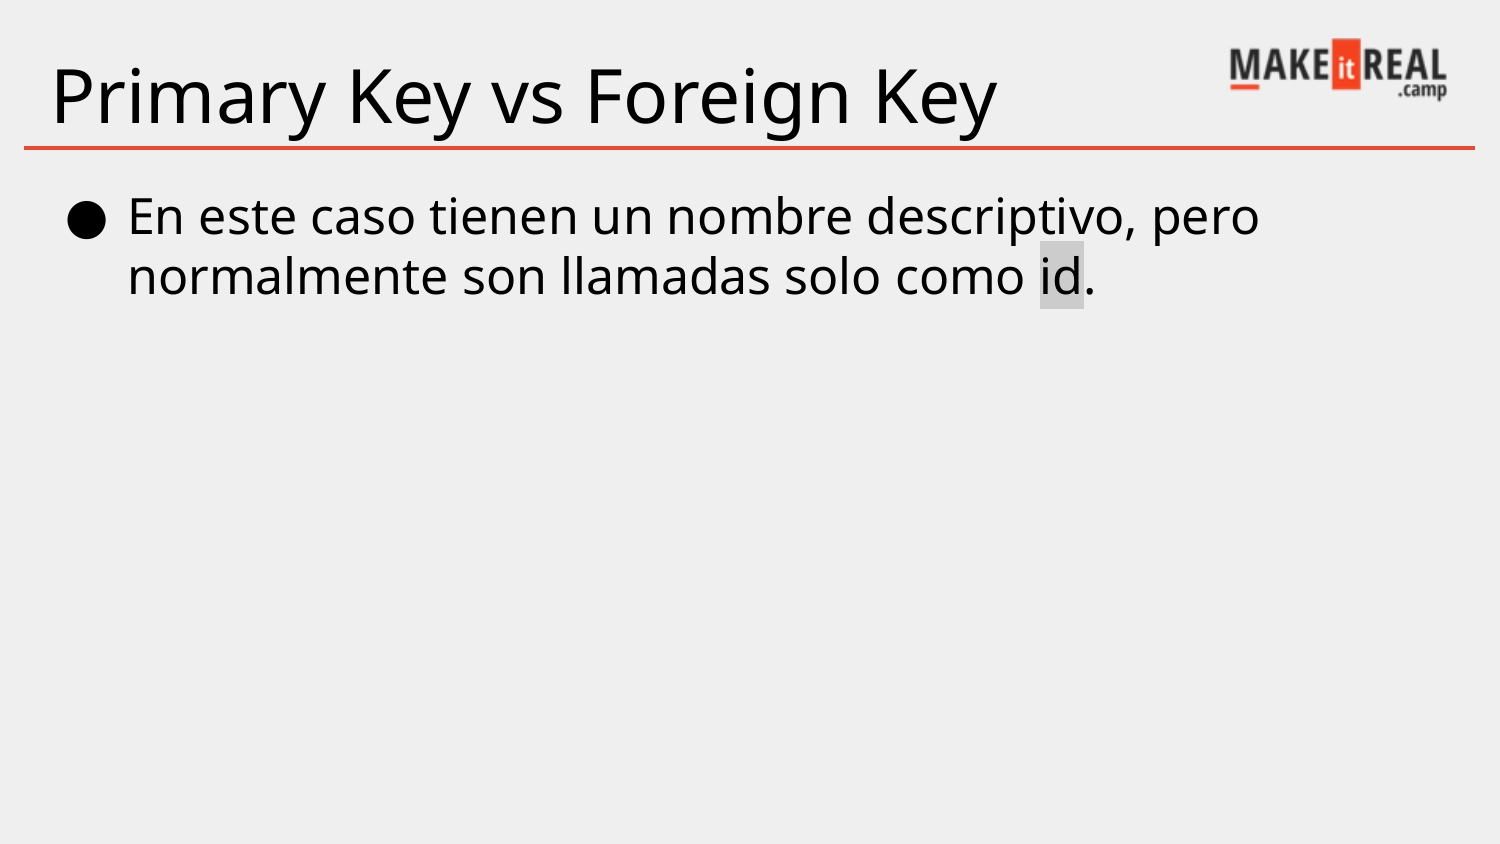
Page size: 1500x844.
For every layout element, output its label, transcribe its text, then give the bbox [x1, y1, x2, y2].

text_box En este caso tienen un nombre descriptivo, pero normalmente son llamadas solo como id. [37, 169, 1459, 805]
picture [1202, 15, 1476, 126]
picture [24, 146, 1476, 151]
text_box Primary Key vs Foreign Key [35, 33, 1205, 137]
